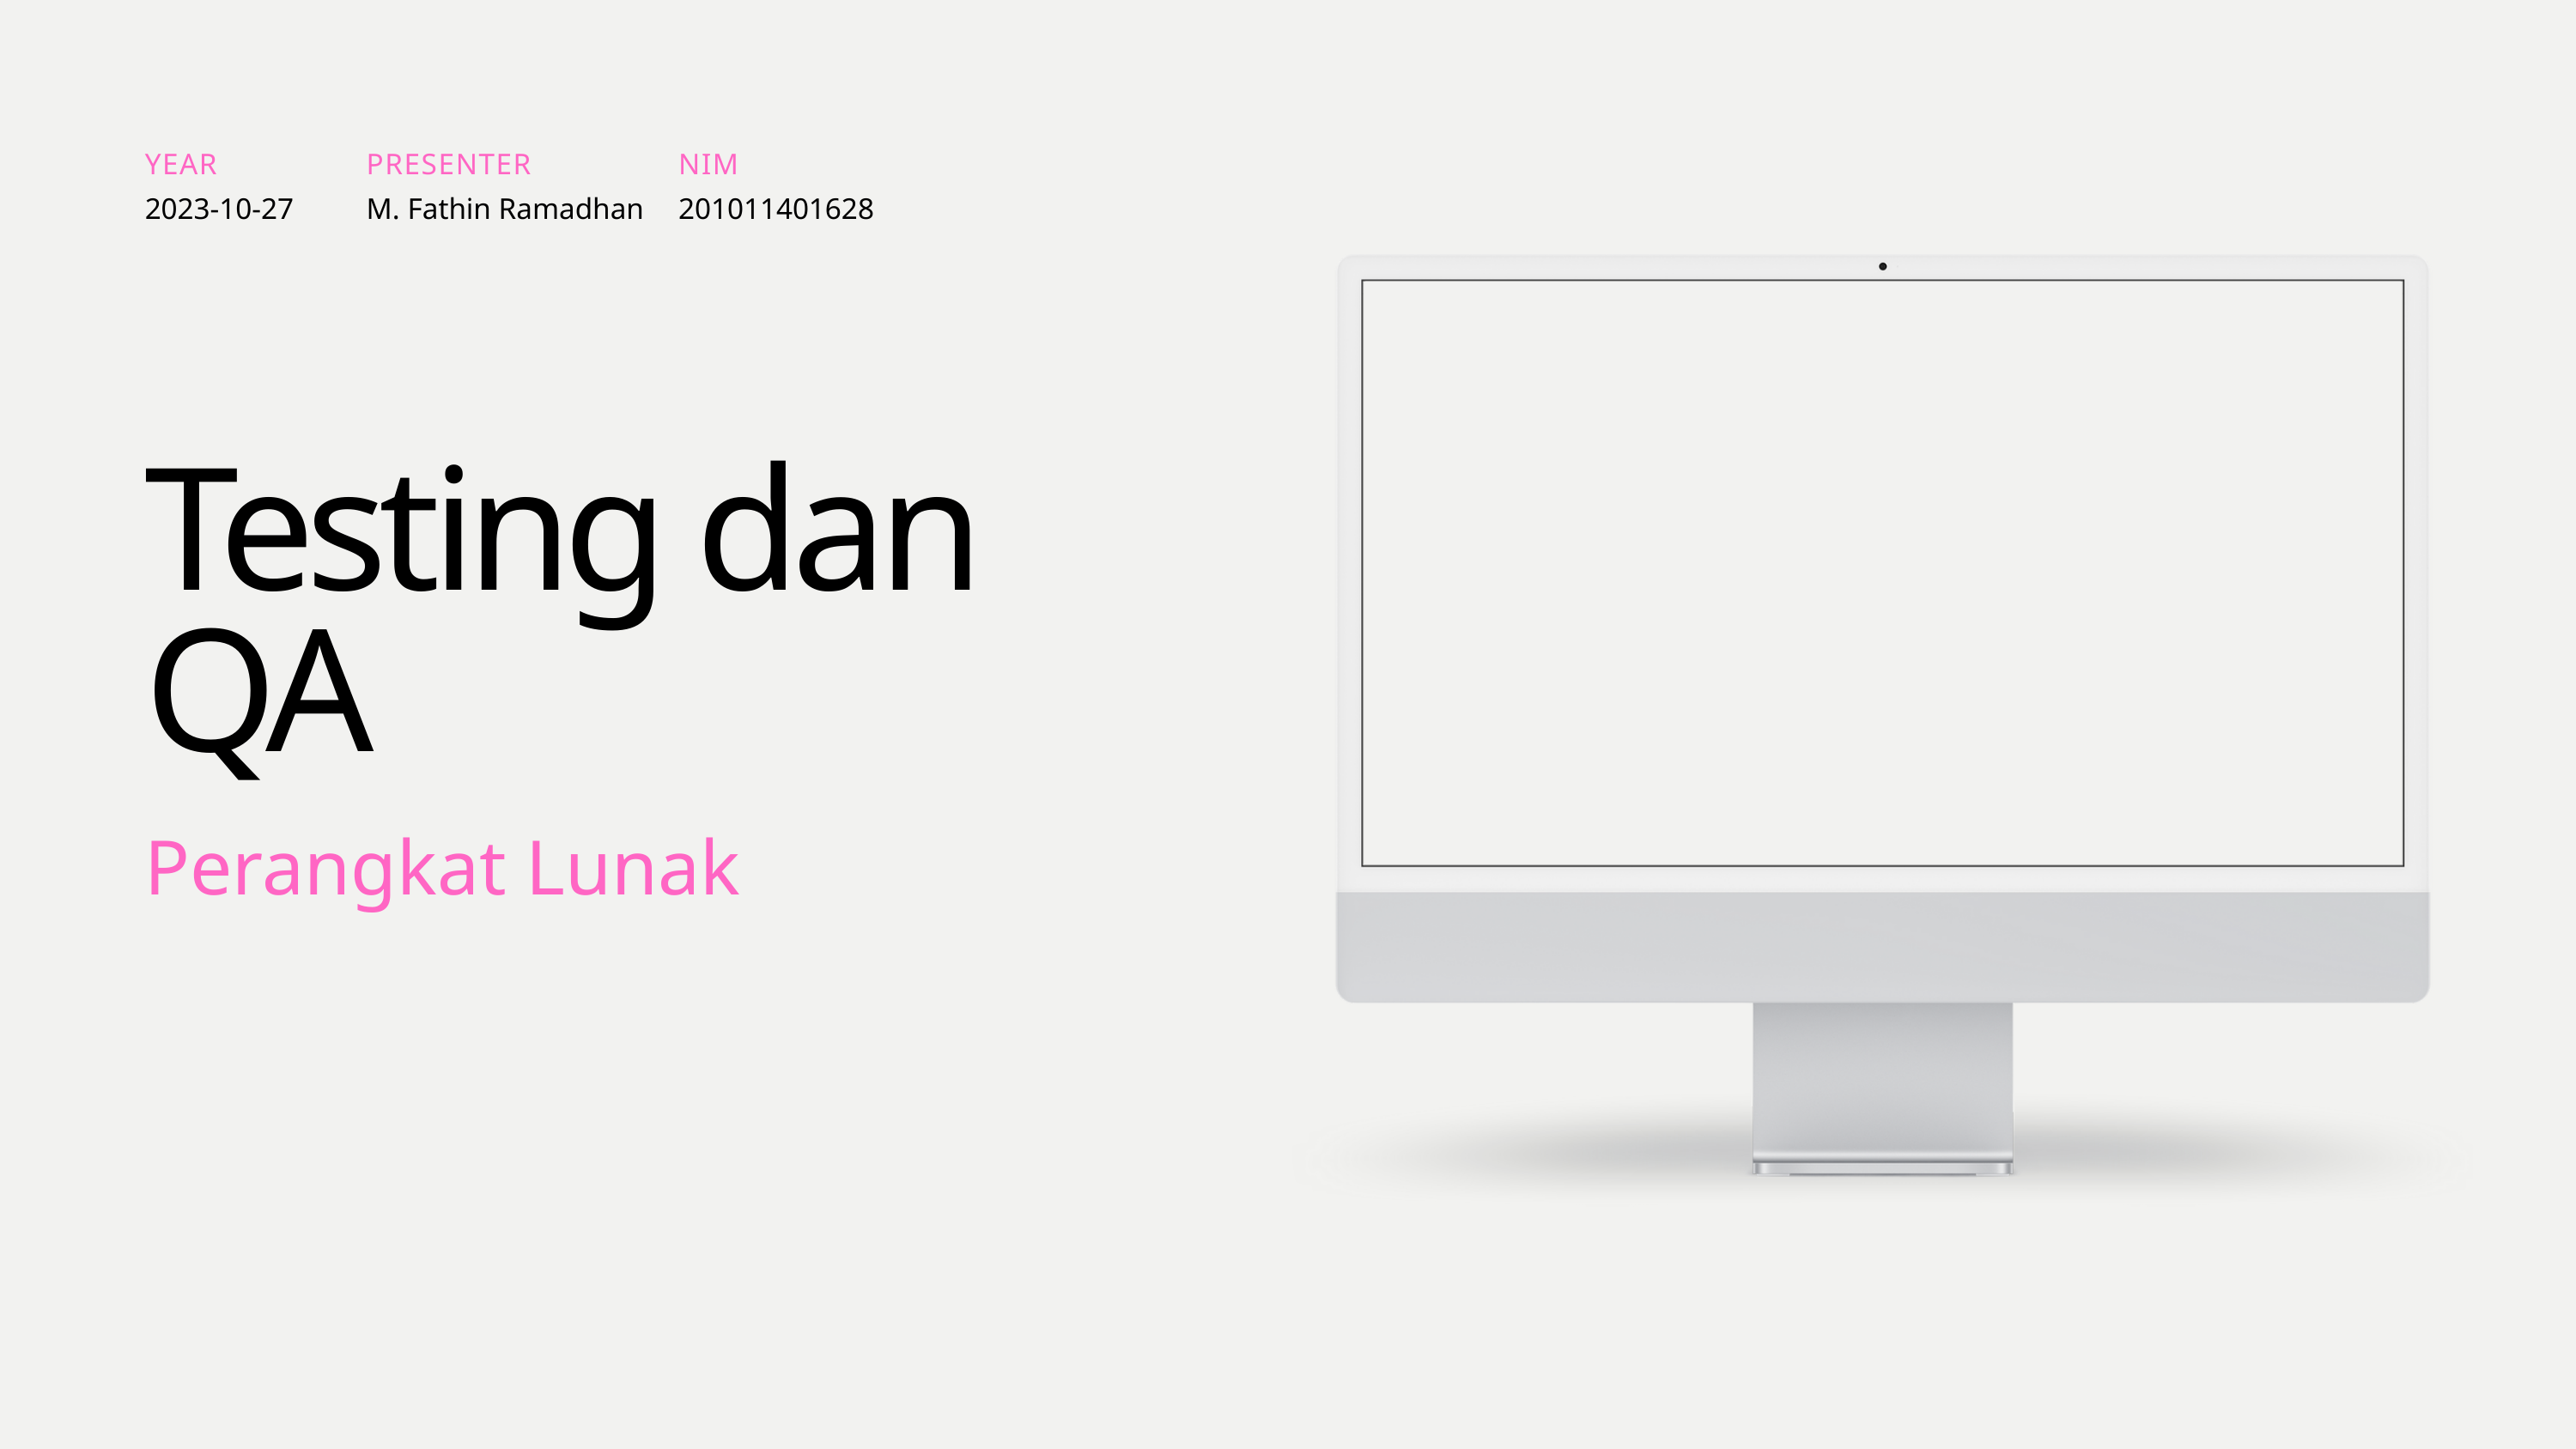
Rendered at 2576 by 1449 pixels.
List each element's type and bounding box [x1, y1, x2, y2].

text_box [1288, 254, 2474, 1207]
text_box [144, 438, 1189, 1010]
text_box [678, 144, 901, 222]
text_box [144, 144, 365, 222]
text_box [366, 144, 677, 222]
